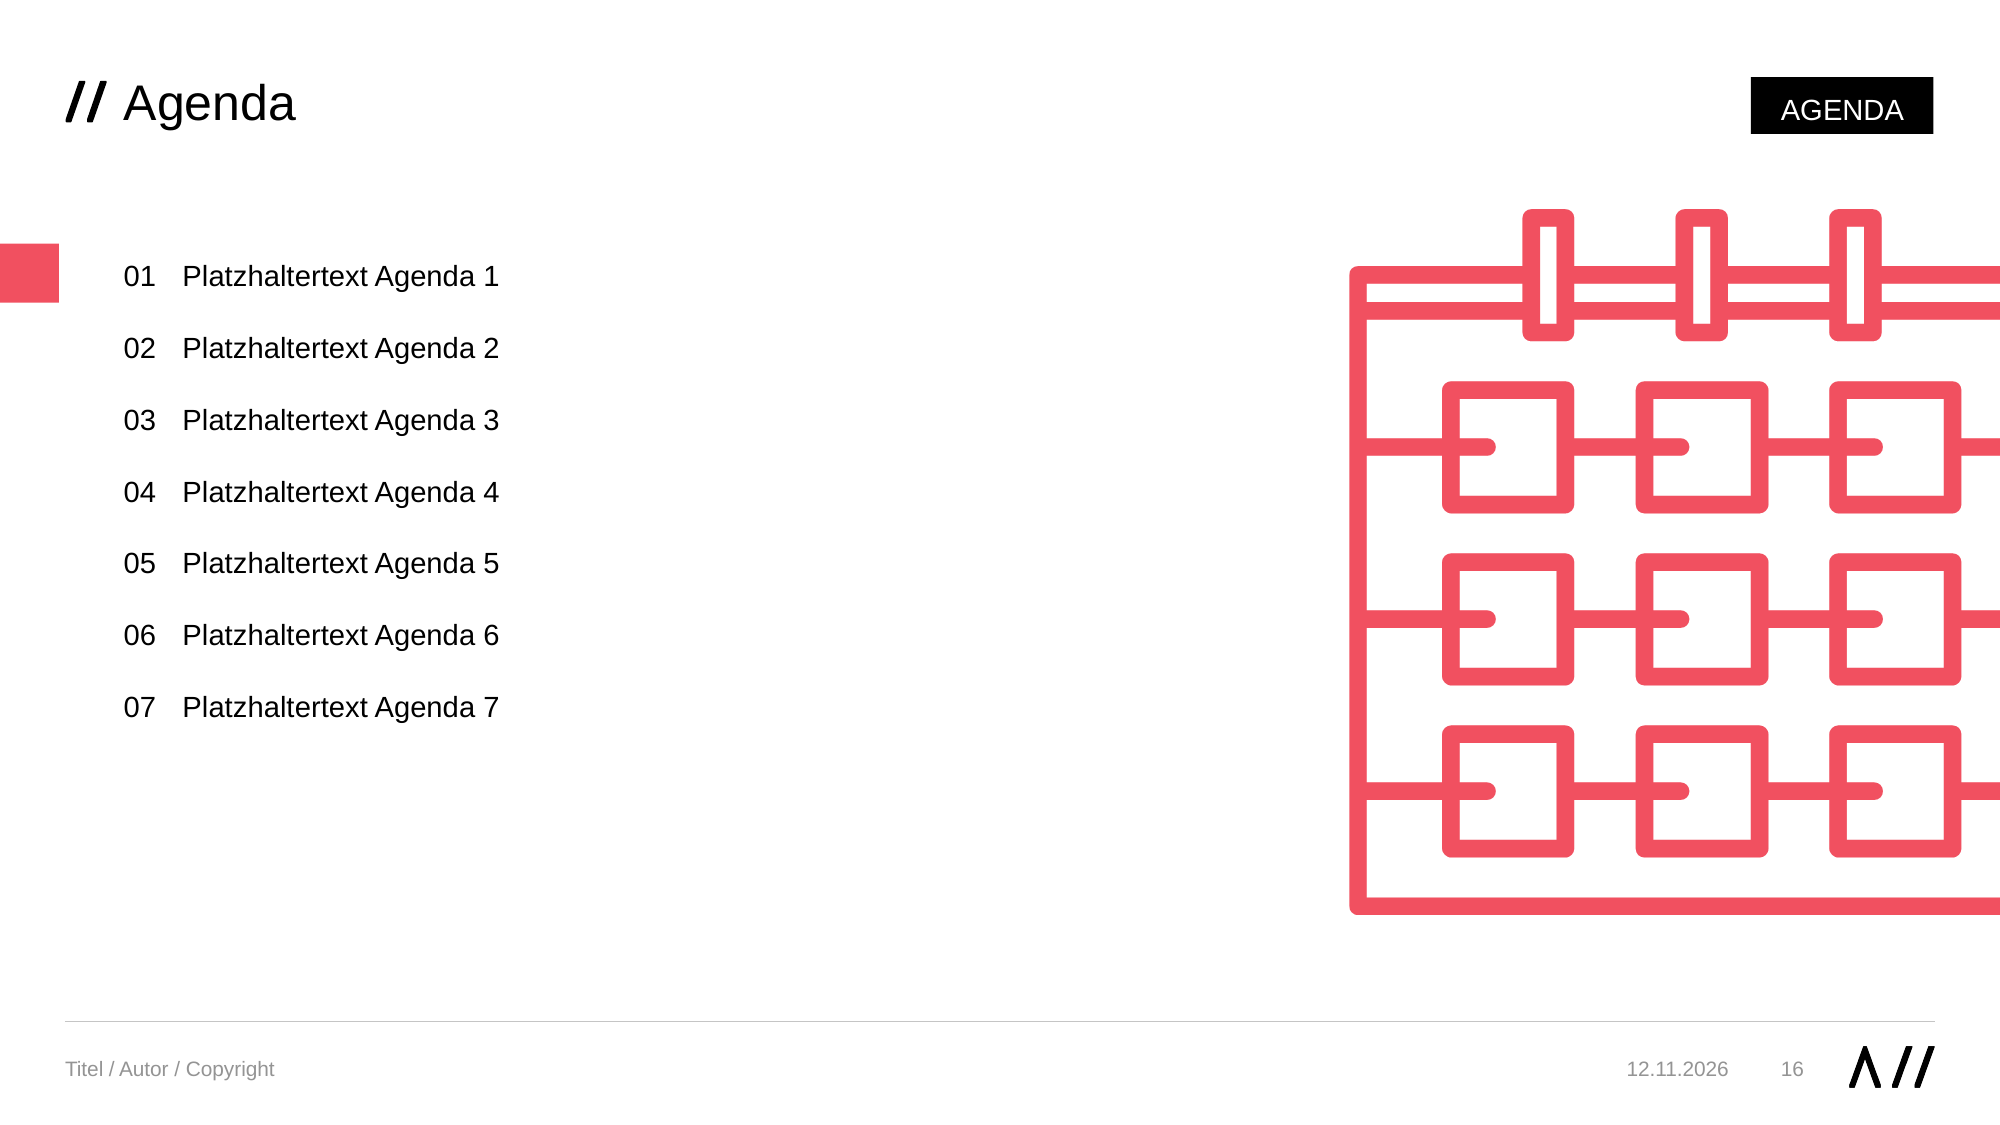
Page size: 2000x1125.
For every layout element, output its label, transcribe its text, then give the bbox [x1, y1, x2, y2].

slide_number 16 [1757, 1038, 1804, 1098]
text_box Platzhaltertext Agenda 6 [182, 600, 798, 660]
text_box 06 [123, 600, 182, 660]
text_box 04 [123, 457, 182, 517]
text_box [0, 243, 59, 303]
text_box Platzhaltertext Agenda 3 [182, 385, 798, 445]
footer Titel / Autor / Copyright [64, 1038, 977, 1098]
text_box AGENDA [1750, 77, 1934, 134]
text_box 07 [123, 672, 182, 732]
text_box Platzhaltertext Agenda 1 [182, 242, 798, 302]
text_box 01 [123, 242, 182, 302]
text_box 05 [123, 529, 182, 589]
text_box 02 [123, 313, 182, 373]
text_box Platzhaltertext Agenda 2 [182, 313, 798, 373]
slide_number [1615, 1038, 1729, 1098]
text_box [1349, 209, 2000, 915]
text_box Platzhaltertext Agenda 5 [182, 529, 798, 589]
picture [1849, 1046, 1935, 1088]
title Agenda [124, 76, 1935, 132]
text_box 03 [123, 385, 182, 445]
text_box Platzhaltertext Agenda 4 [182, 457, 798, 517]
text_box Platzhaltertext Agenda 7 [182, 672, 798, 732]
